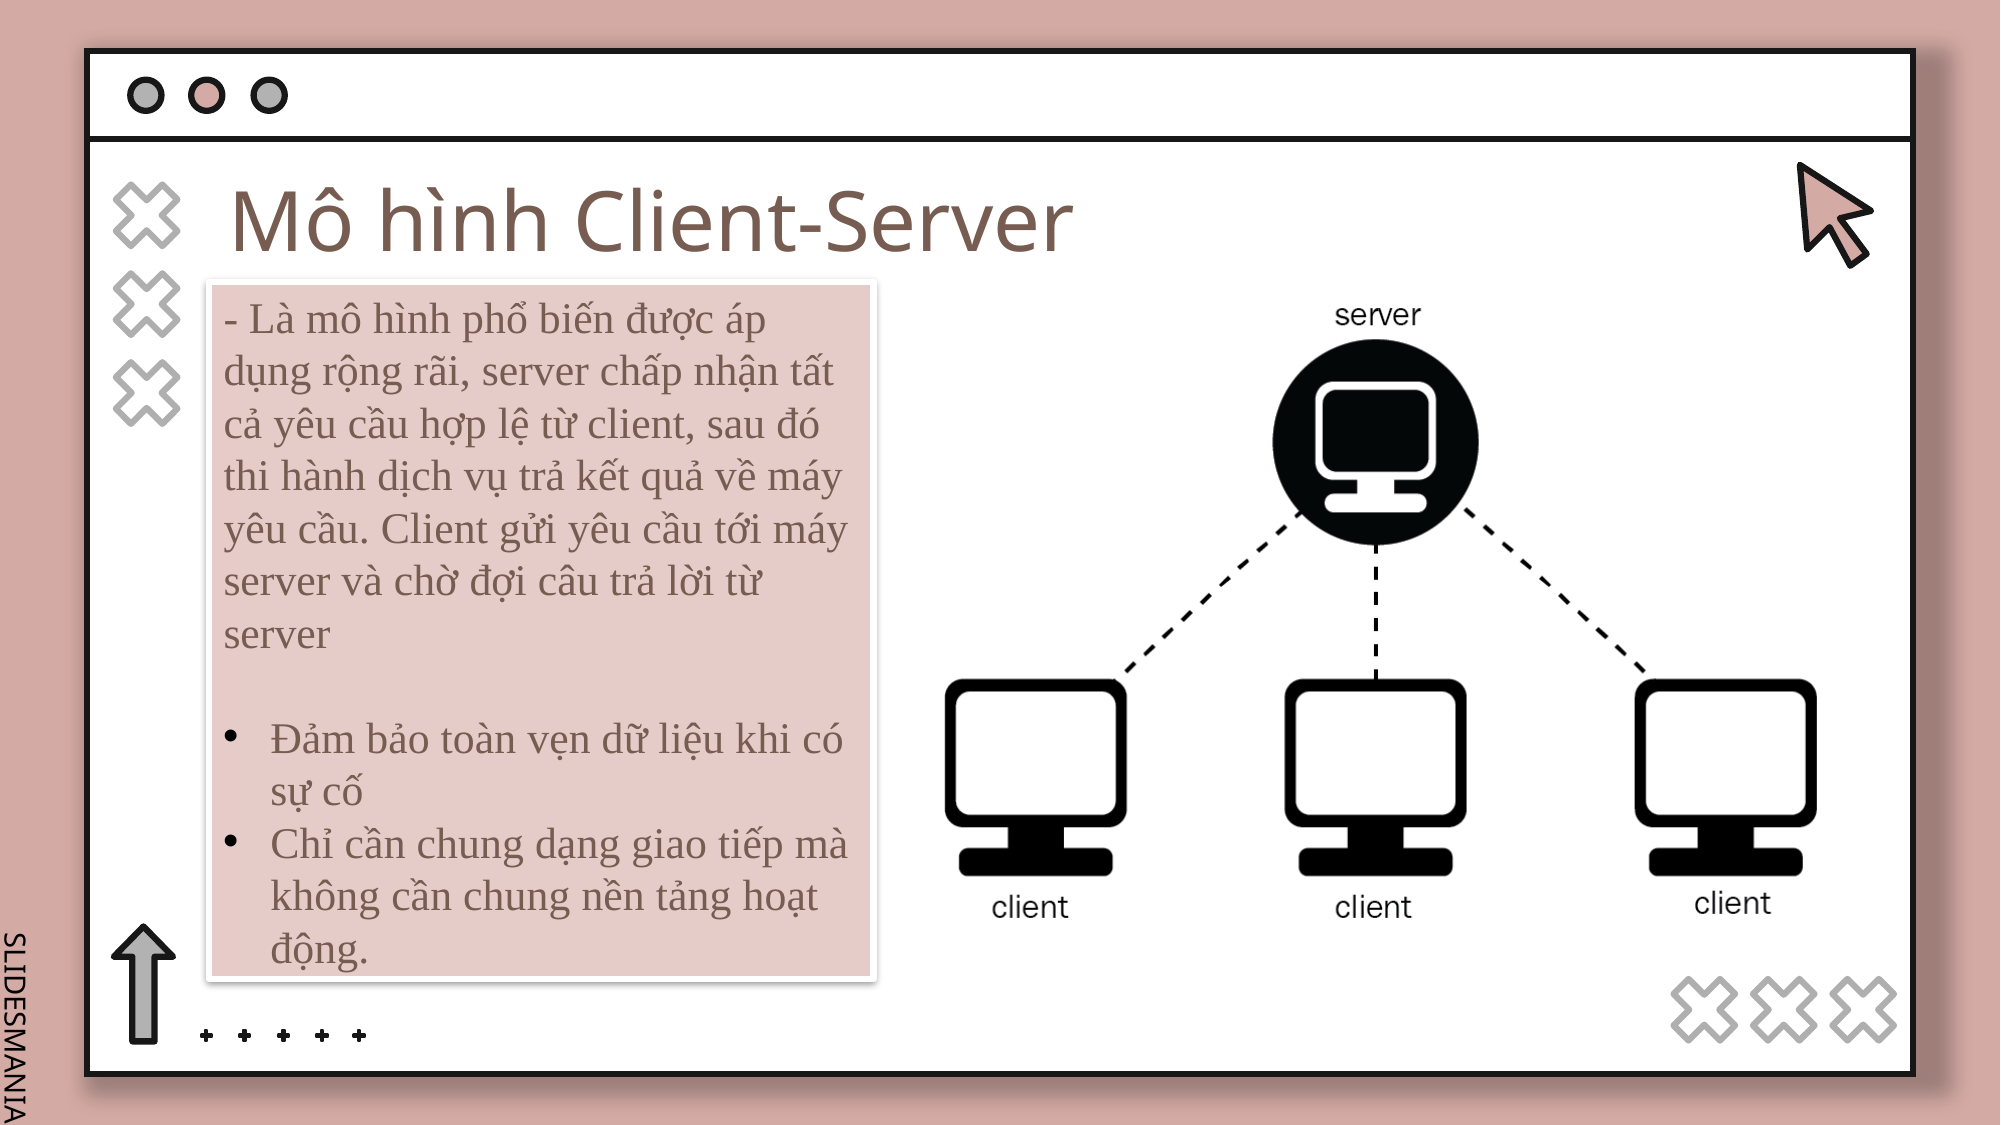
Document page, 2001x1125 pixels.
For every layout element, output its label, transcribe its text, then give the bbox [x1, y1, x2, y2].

text_box - Là mô hình phổ biến được áp dụng rộng rãi, server chấp nhận tất cả yêu cầu hợp lệ từ client, sau đó thi hành dịch vụ trả kết quả về máy yêu cầu. Client gửi yêu cầu tới máy server và chờ đợi câu trả lời từ server Đảm bảo toàn vẹn dữ liệu khi có sự cố Chỉ cần chung dạng giao tiếp mà không cần chung nền tảng hoạt động. [206, 279, 877, 982]
title Mô hình Client-Server [208, 147, 1748, 274]
picture [920, 281, 1841, 943]
